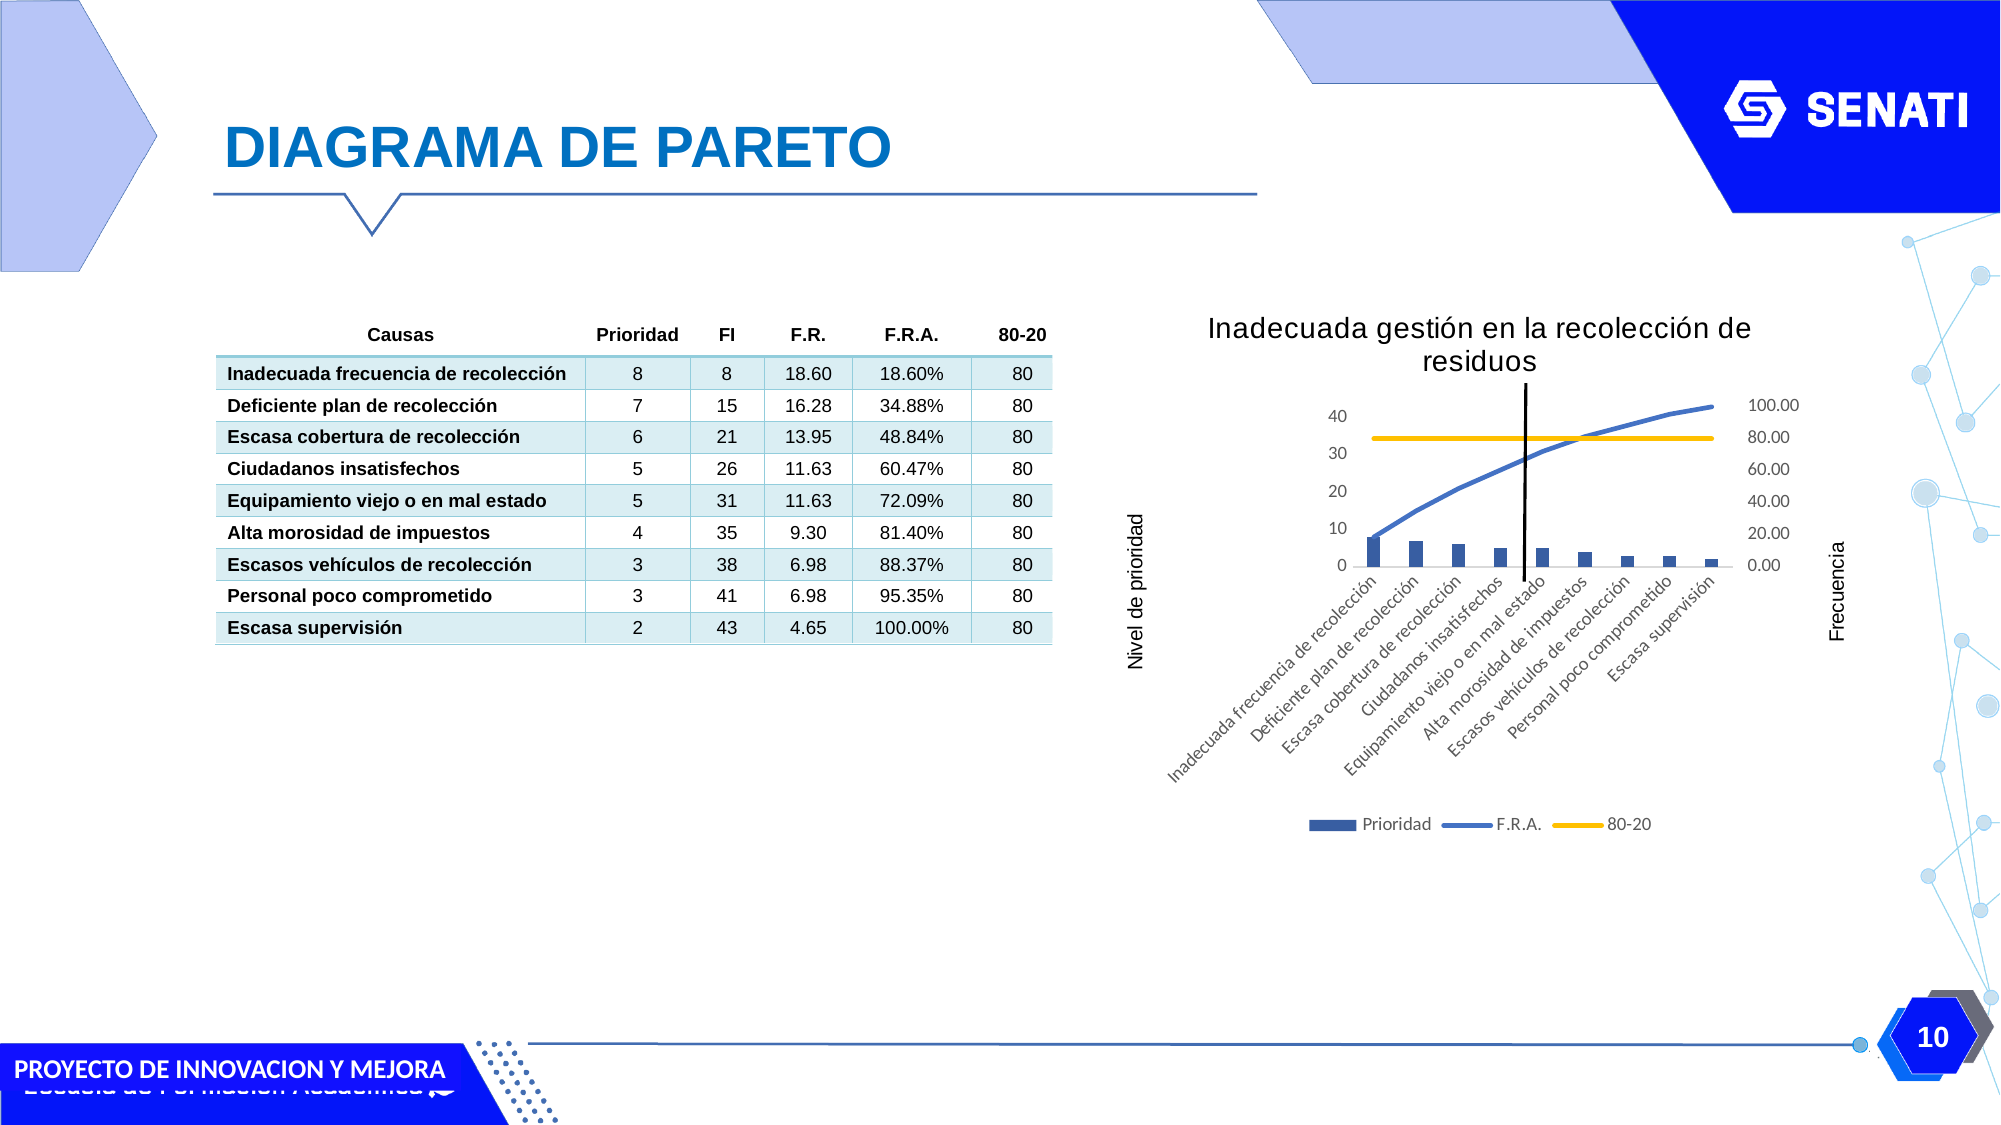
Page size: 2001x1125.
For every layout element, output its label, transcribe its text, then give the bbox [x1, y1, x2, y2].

title DIAGRAMA DE PARETO [209, 95, 1721, 202]
chart [1090, 283, 1871, 841]
picture [0, 0, 2001, 1125]
